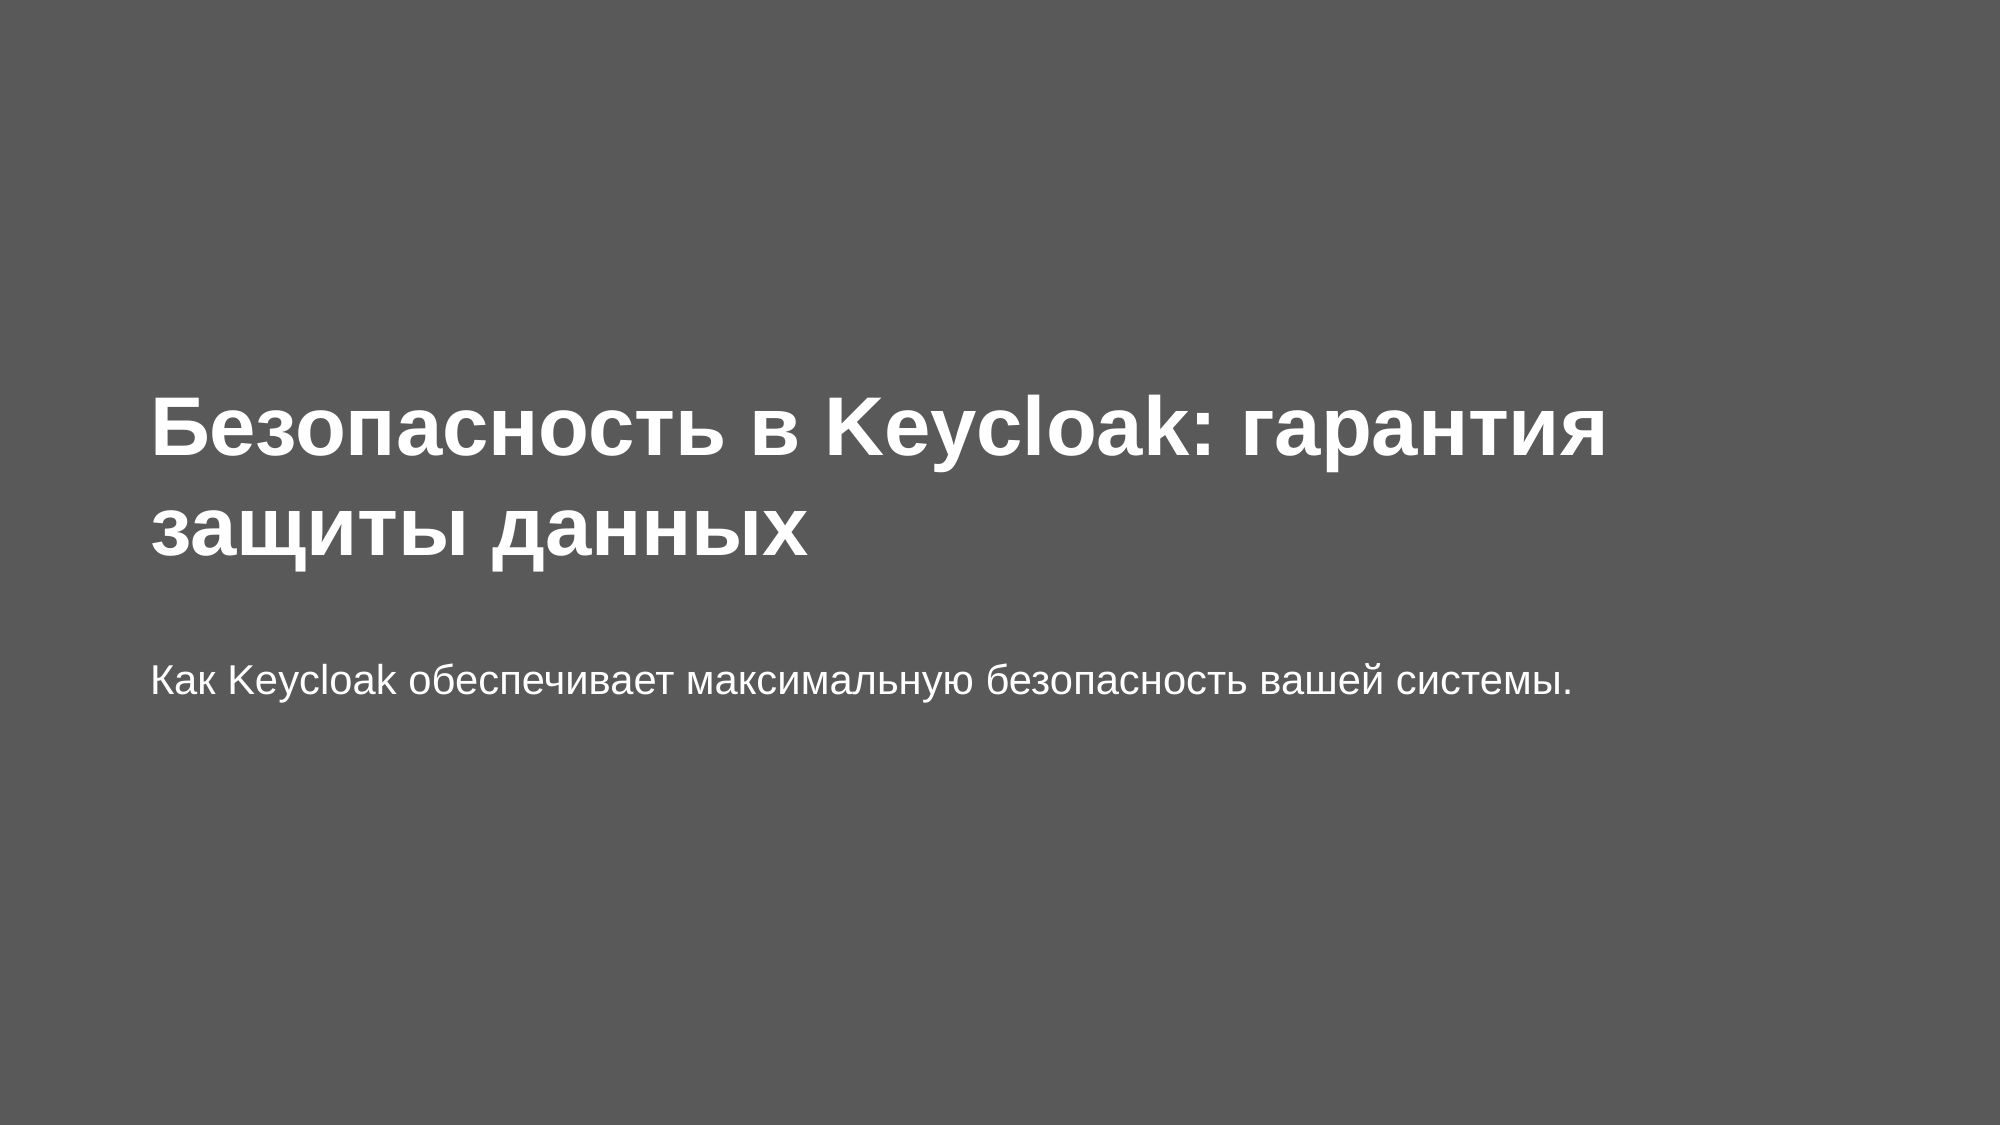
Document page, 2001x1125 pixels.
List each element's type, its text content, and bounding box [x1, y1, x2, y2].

text_box Безопасность в Keycloak: гарантия защиты данных Как Keycloak обеспечивает максимальную безопасность вашей системы. [149, 440, 1850, 685]
